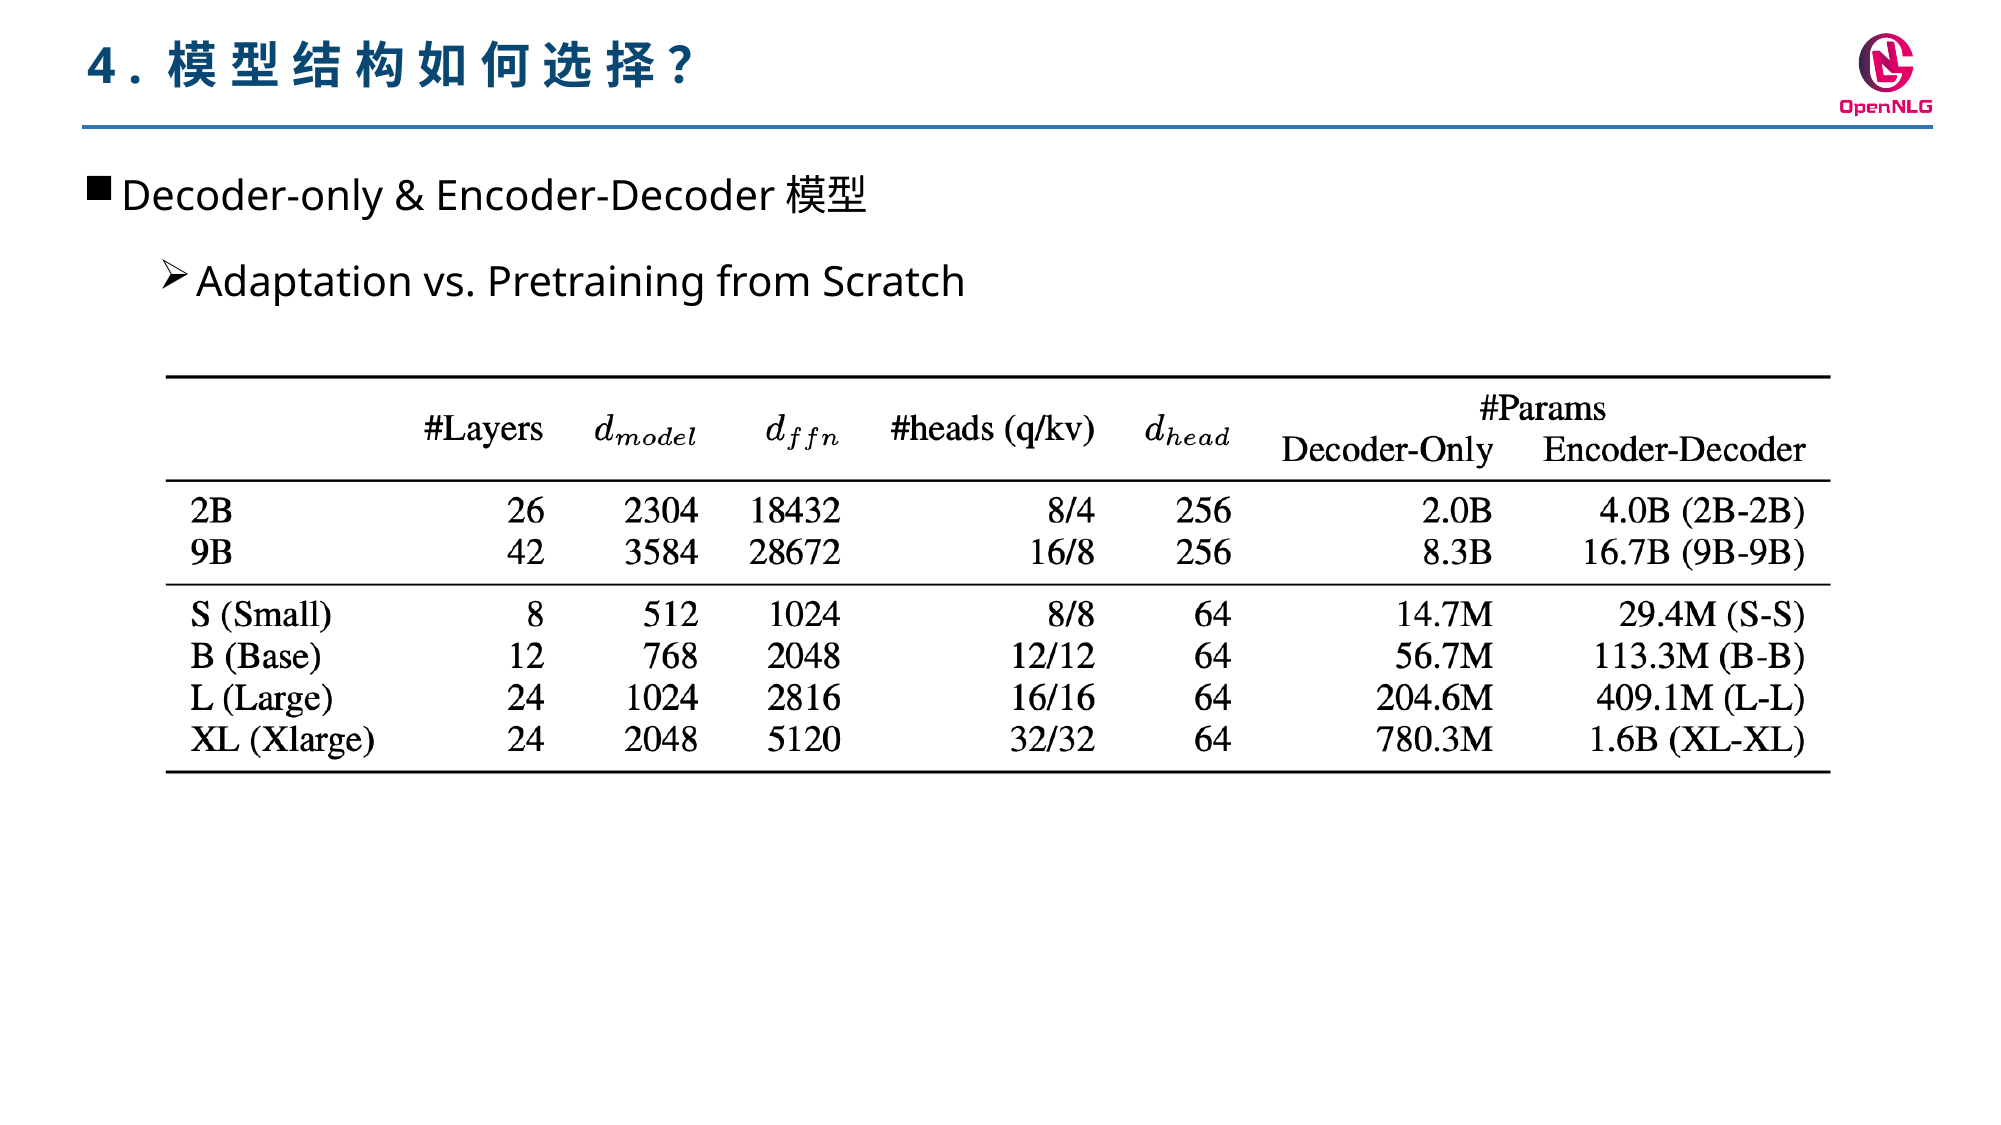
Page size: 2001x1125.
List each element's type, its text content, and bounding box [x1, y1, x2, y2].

list Decoder-only & Encoder-Decoder模型 Adaptation vs. Pretraining from Scratch [68, 136, 1951, 594]
picture [1838, 24, 1934, 127]
text_box 4.模型结构如何选择？ [73, 26, 733, 102]
picture [153, 364, 1847, 784]
